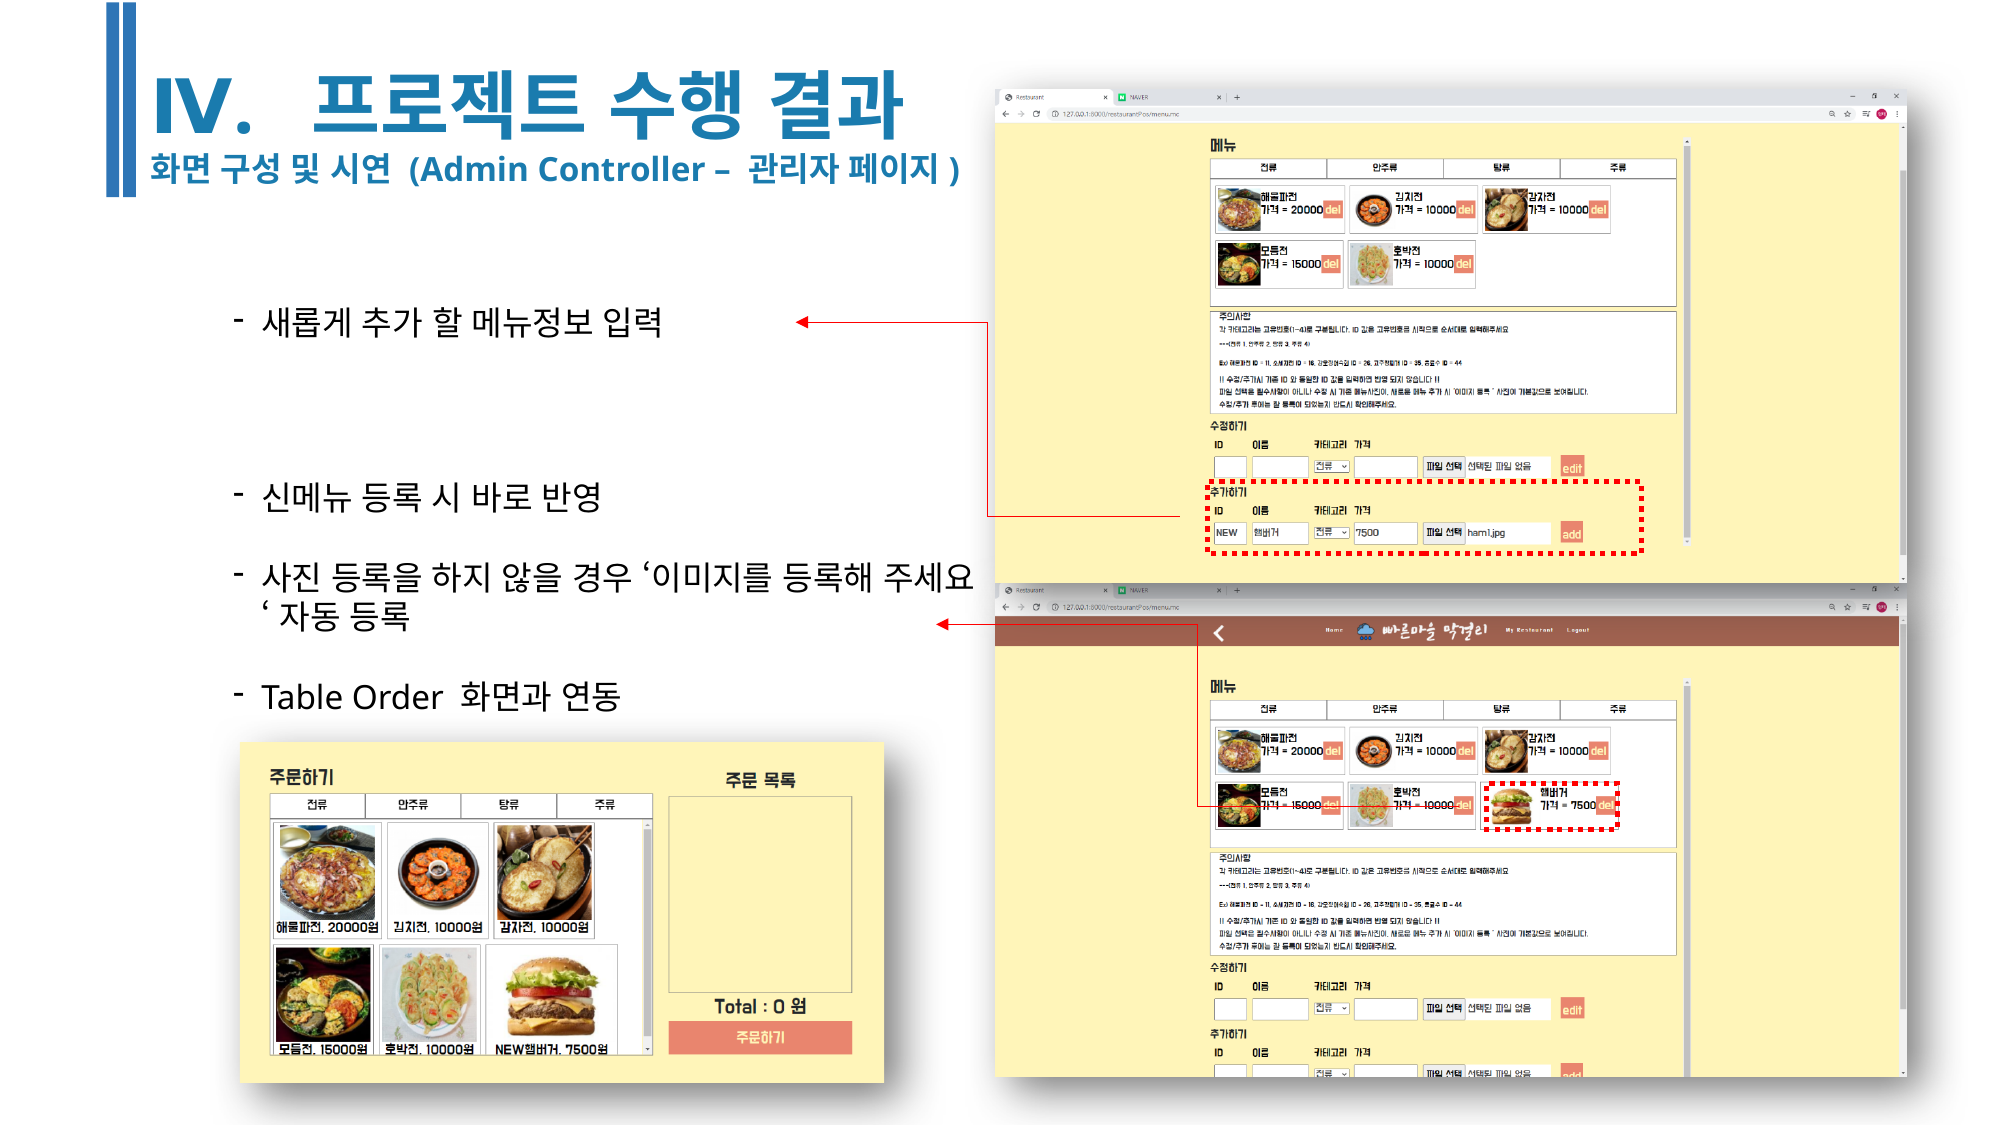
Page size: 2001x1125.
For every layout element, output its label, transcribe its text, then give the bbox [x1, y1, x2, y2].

picture [994, 89, 1907, 1077]
picture [239, 742, 885, 1083]
text_box Ⅳ. 프로젝트 수행 결과 화면 구성 및 시연 (Admin Controller – 관리자 페이지) [136, 50, 1252, 196]
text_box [936, 624, 1460, 807]
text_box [795, 322, 1180, 517]
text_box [106, 2, 136, 198]
text_box 새롭게 추가 할 메뉴정보 입력 [218, 294, 796, 350]
text_box 신메뉴 등록 시 바로 반영 사진 등록을 하지 않을 경우 ‘이미지를 등록해 주세요‘ 자동 등록 Table Order 화면과 연동 [218, 469, 994, 724]
